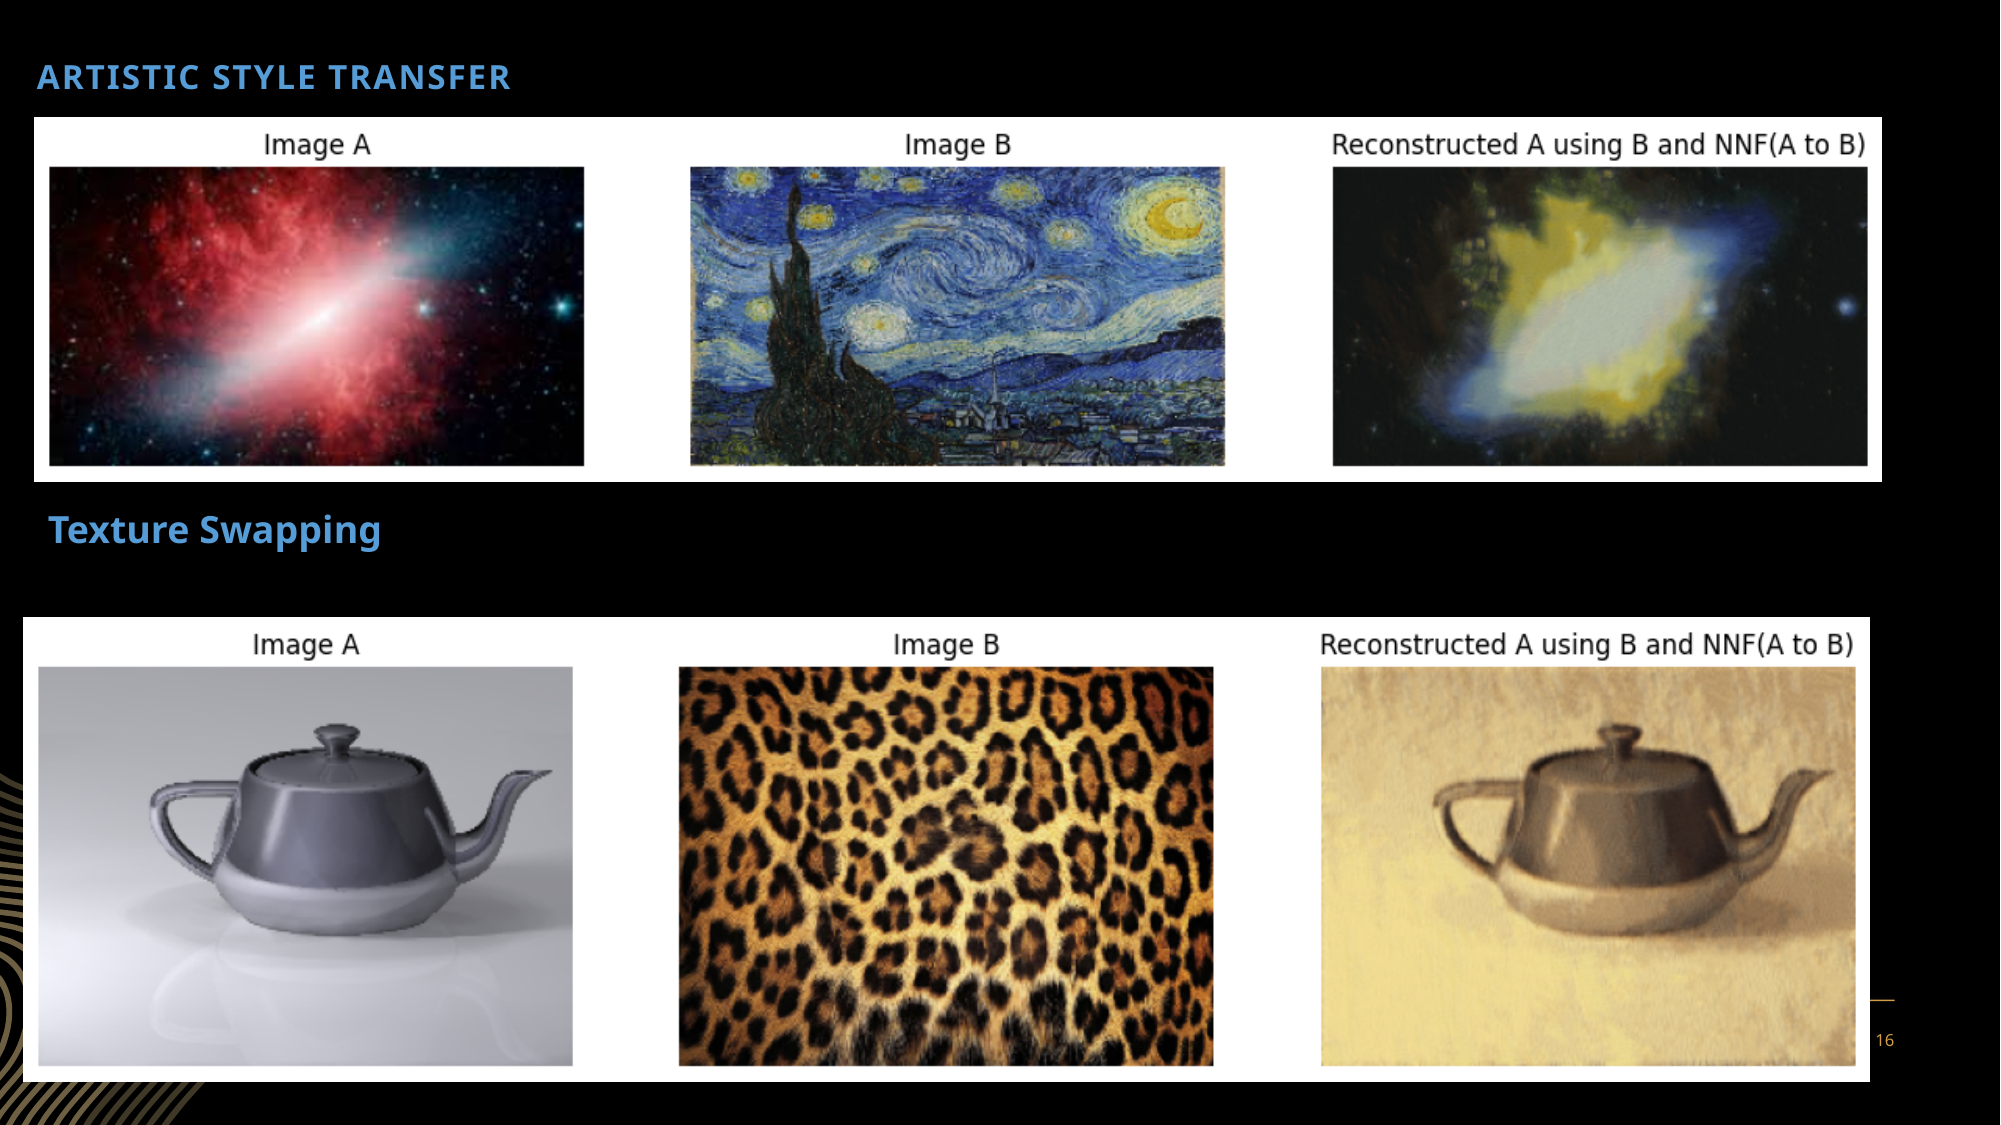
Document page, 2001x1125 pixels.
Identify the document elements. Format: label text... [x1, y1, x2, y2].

slide_number 16 [1878, 1001, 1895, 1082]
picture [34, 116, 1882, 482]
text_box Texture Swapping [23, 499, 590, 604]
picture [22, 616, 1871, 1082]
title Artistic Style Transfer [22, 57, 1895, 152]
